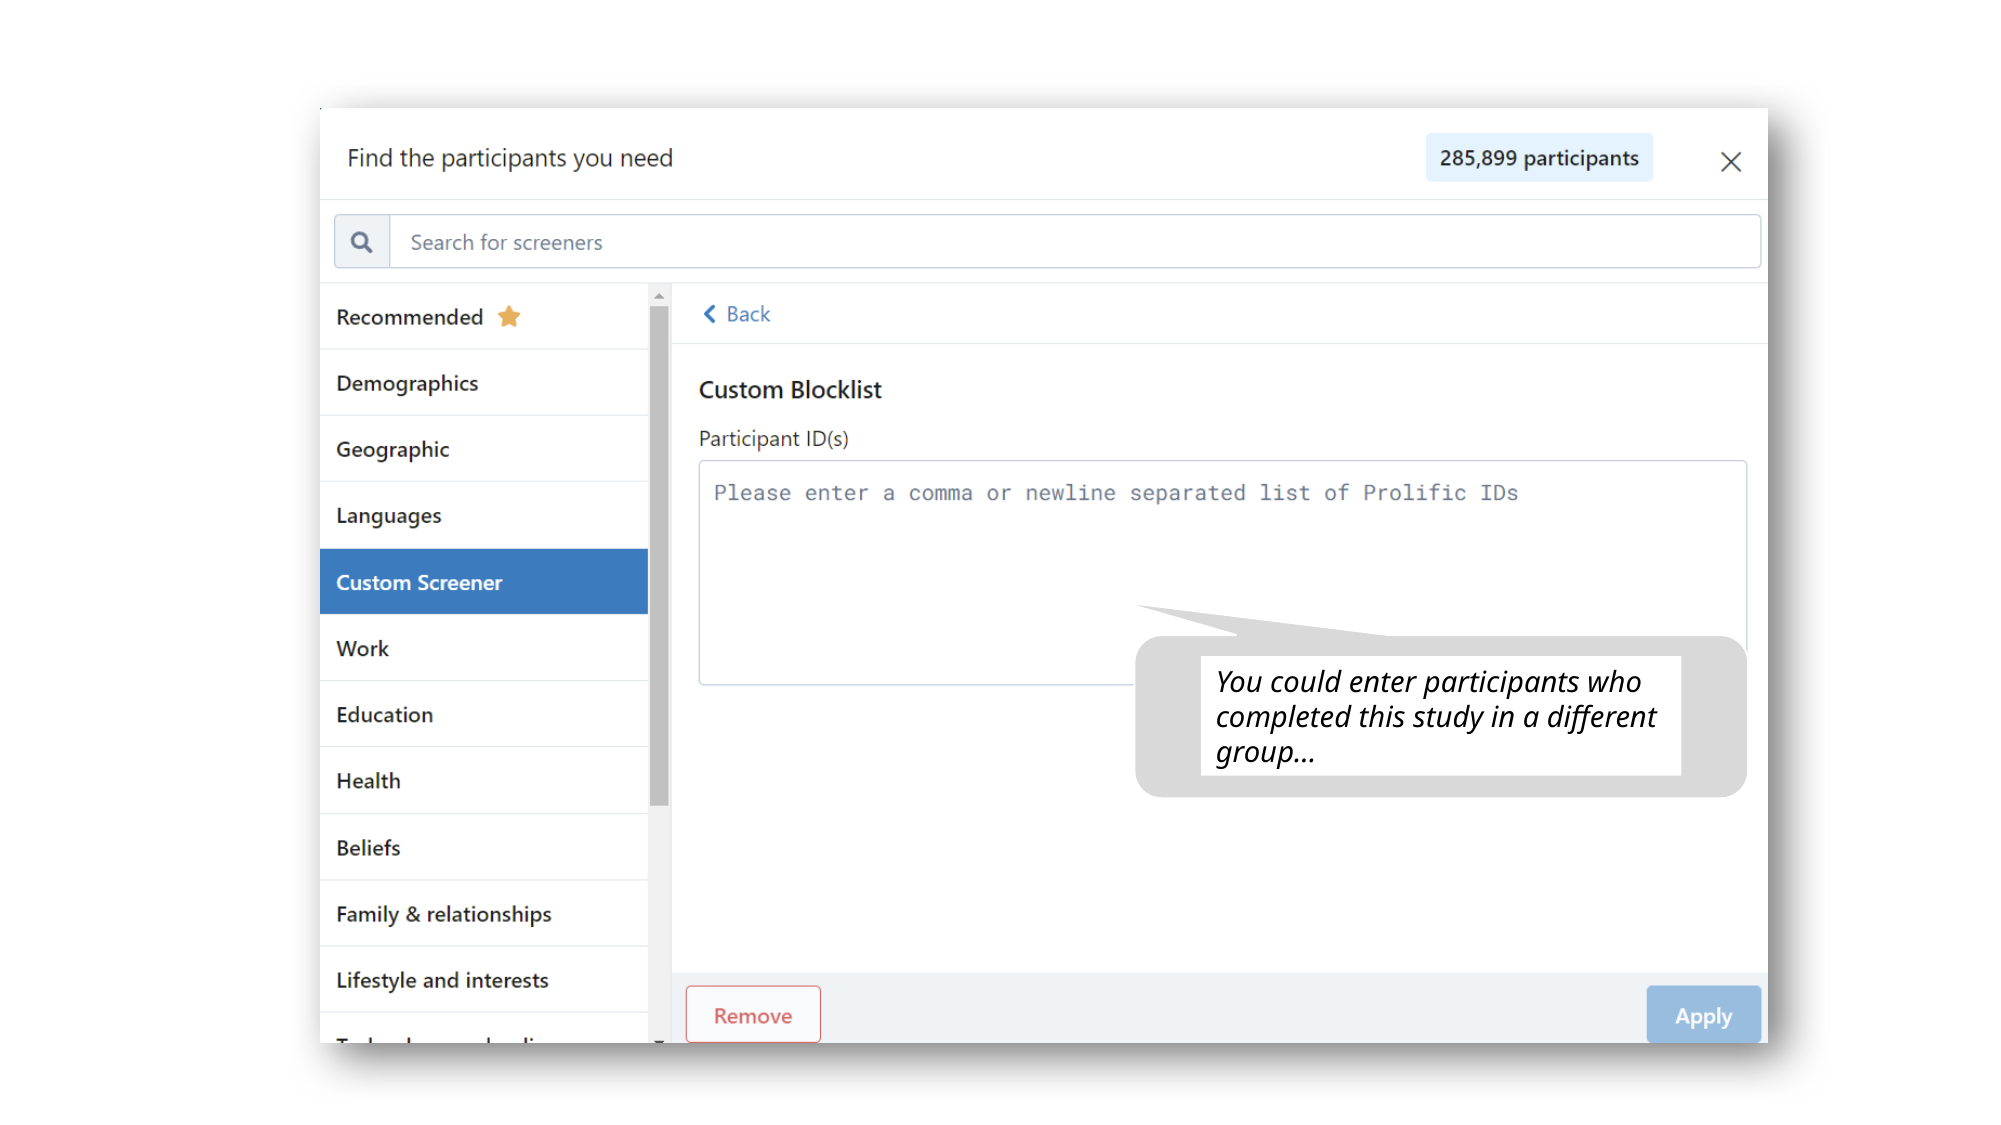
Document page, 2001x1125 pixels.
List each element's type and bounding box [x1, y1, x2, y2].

text_box [319, 108, 1768, 1043]
